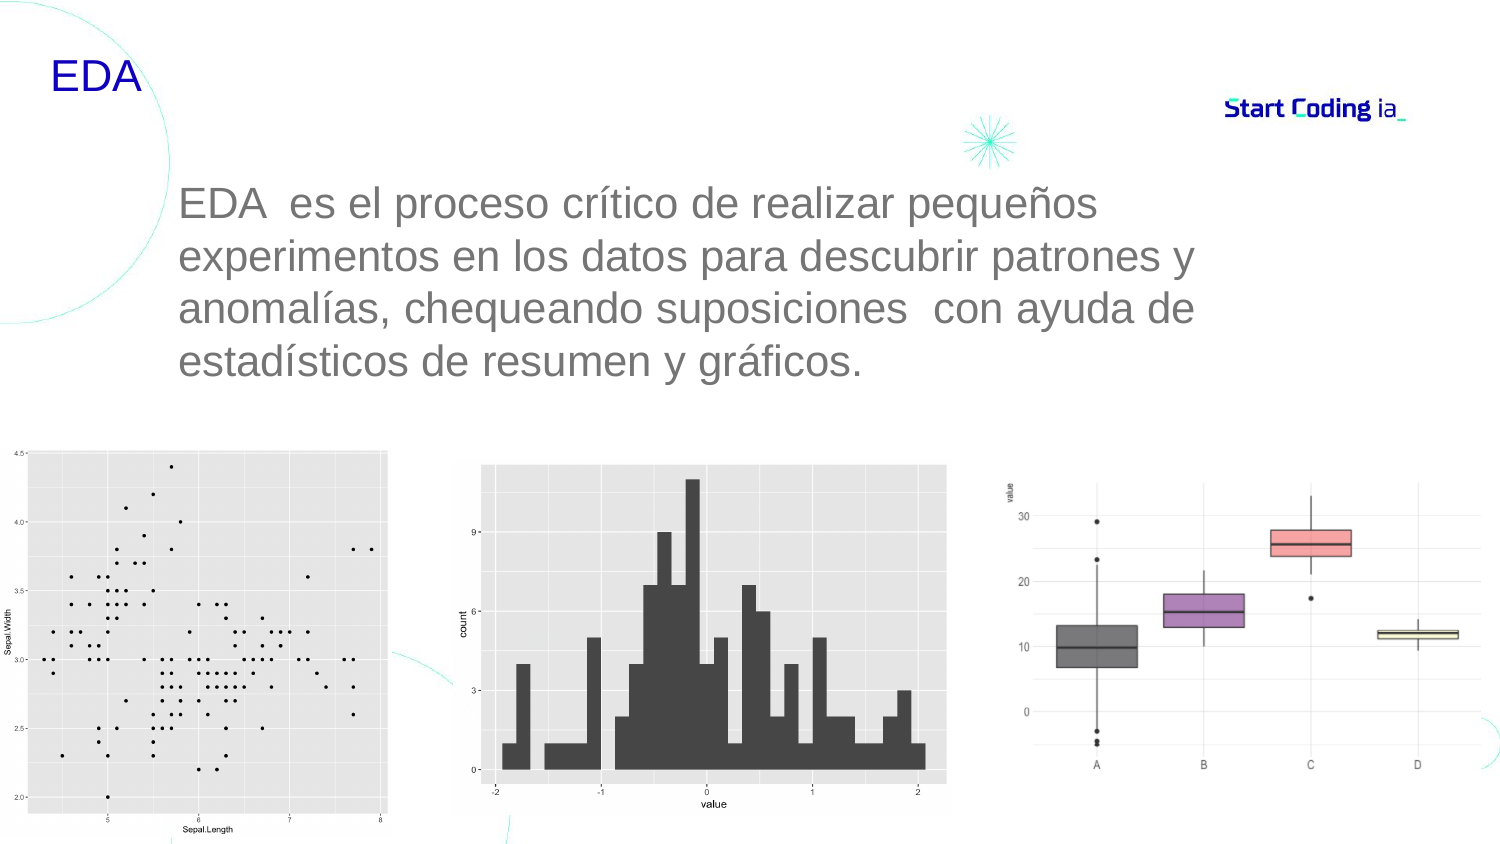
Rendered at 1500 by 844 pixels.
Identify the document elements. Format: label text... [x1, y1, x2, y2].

text_box EDA es el proceso crítico de realizar pequeños experimentos en los datos para descubrir patrones y anomalías, chequeando suposiciones con ayuda de estadísticos de resumen y gráficos. [163, 159, 1305, 400]
title EDA [35, 31, 1267, 116]
picture [0, 0, 1500, 844]
